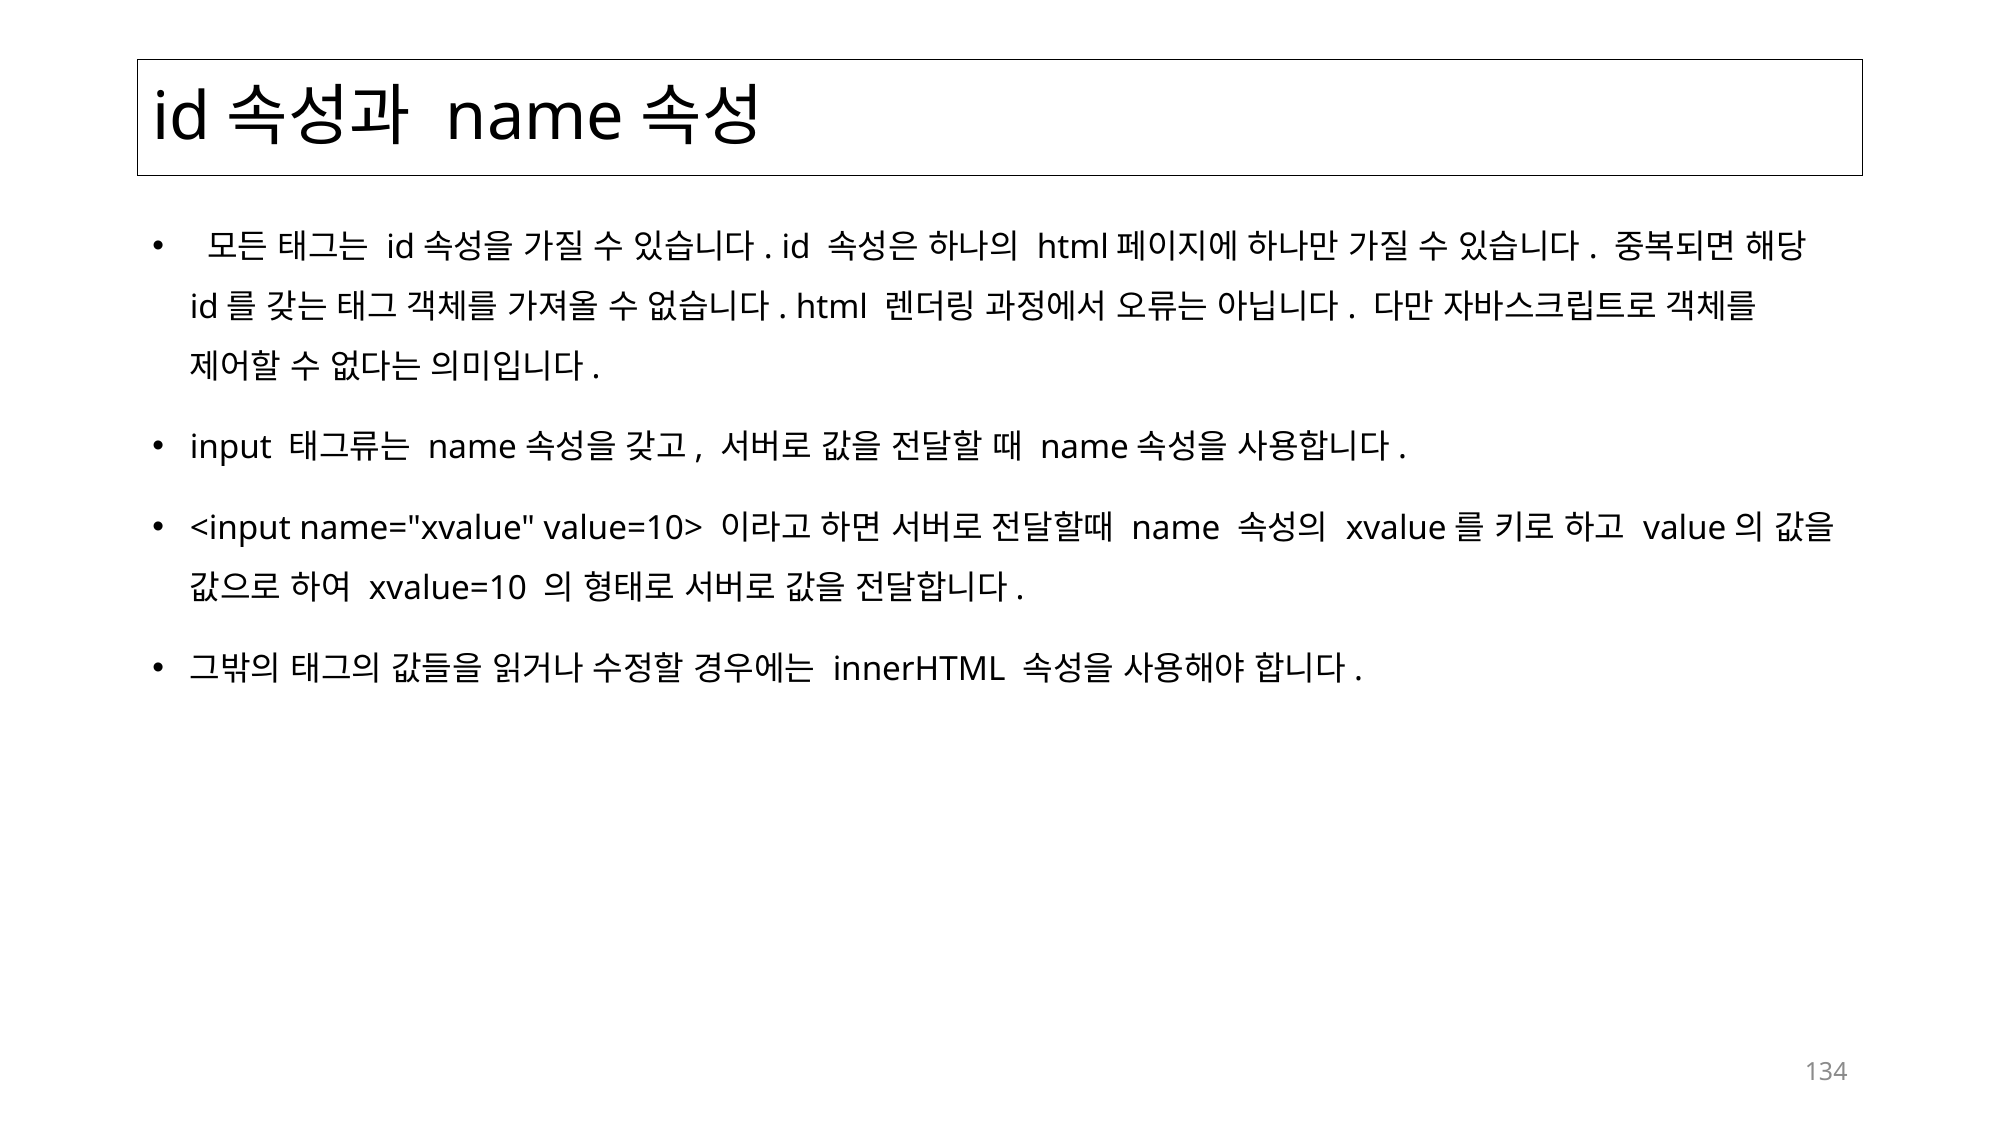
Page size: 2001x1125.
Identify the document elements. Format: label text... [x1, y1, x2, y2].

list 모든 태그는 id속성을 가질 수 있습니다. id 속성은 하나의 html페이지에 하나만 가질 수 있습니다. 중복되면 해당 id를 갖는 태그 객체를 가져올 수 없습니다. html 렌더링 과정에서 오류는 아닙니다. 다만 자바스크립트로 객체를 제어할 수 없다는 의미입니다. input 태그류는 name속성을 갖고, 서버로 값을 전달할 때 name속성을 사용합니다. <input name="xvalue" value=10> 이라고 하면 서버로 전달할때 name 속성의 xvalue를 키로 하고 value의 값을 값으로 하여 xvalue=10 의 형태로 서버로 값을 전달합니다. 그밖의 태그의 값들을 읽거나 수정할 경우에는 innerHTML 속성을 사용해야 합니다. [137, 197, 1863, 1014]
title id속성과 name속성 [137, 59, 1863, 176]
slide_number 134 [1412, 1042, 1863, 1103]
